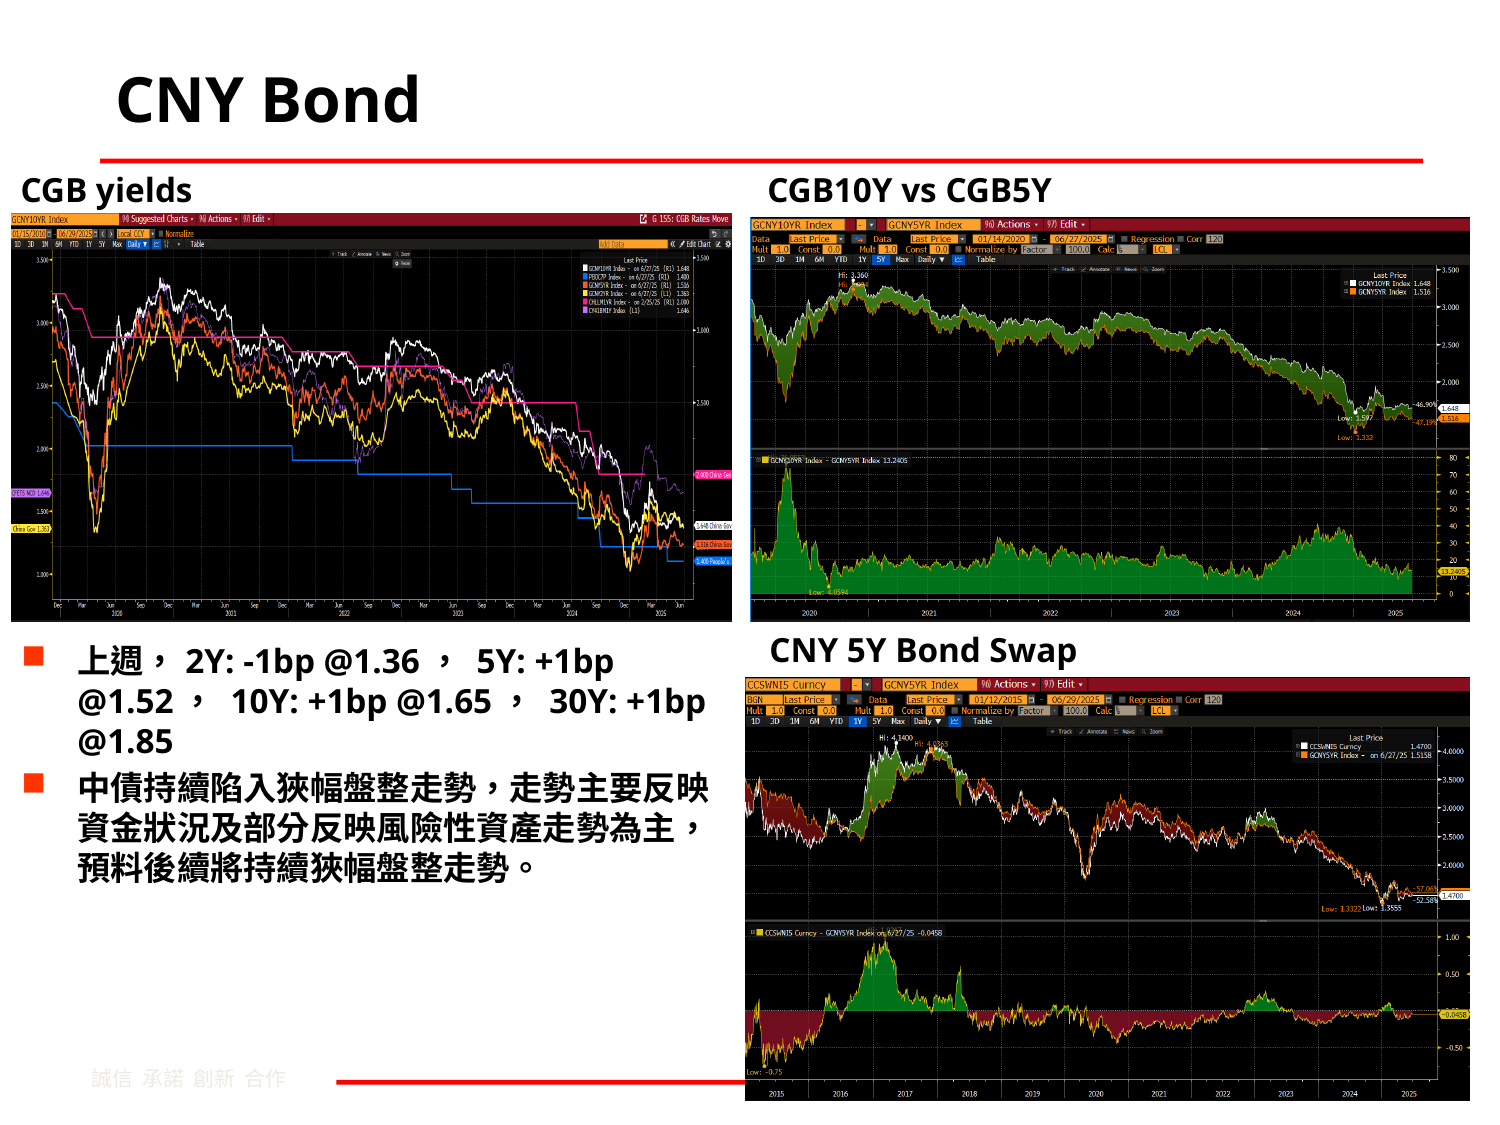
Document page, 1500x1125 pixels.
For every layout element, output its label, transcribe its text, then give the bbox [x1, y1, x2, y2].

picture [749, 217, 1470, 622]
list 上週，2Y: -1bp @1.36， 5Y: +1bp @1.52， 10Y: +1bp @1.65， 30Y: +1bp @1.85 中債持續陷入狹幅盤整走勢，走勢主要反映資金狀況及部分反映風險性資產走勢為主，預料後續將持續狹幅盤整走勢。 [6, 633, 746, 1092]
text_box CNY 5Y Bond Swap [754, 630, 1310, 675]
title CNY Bond [100, 45, 1199, 149]
text_box CGB yields [5, 162, 562, 217]
picture [745, 676, 1470, 1101]
text_box CGB10Y vs CGB5Y [752, 162, 1308, 216]
picture [11, 213, 732, 622]
